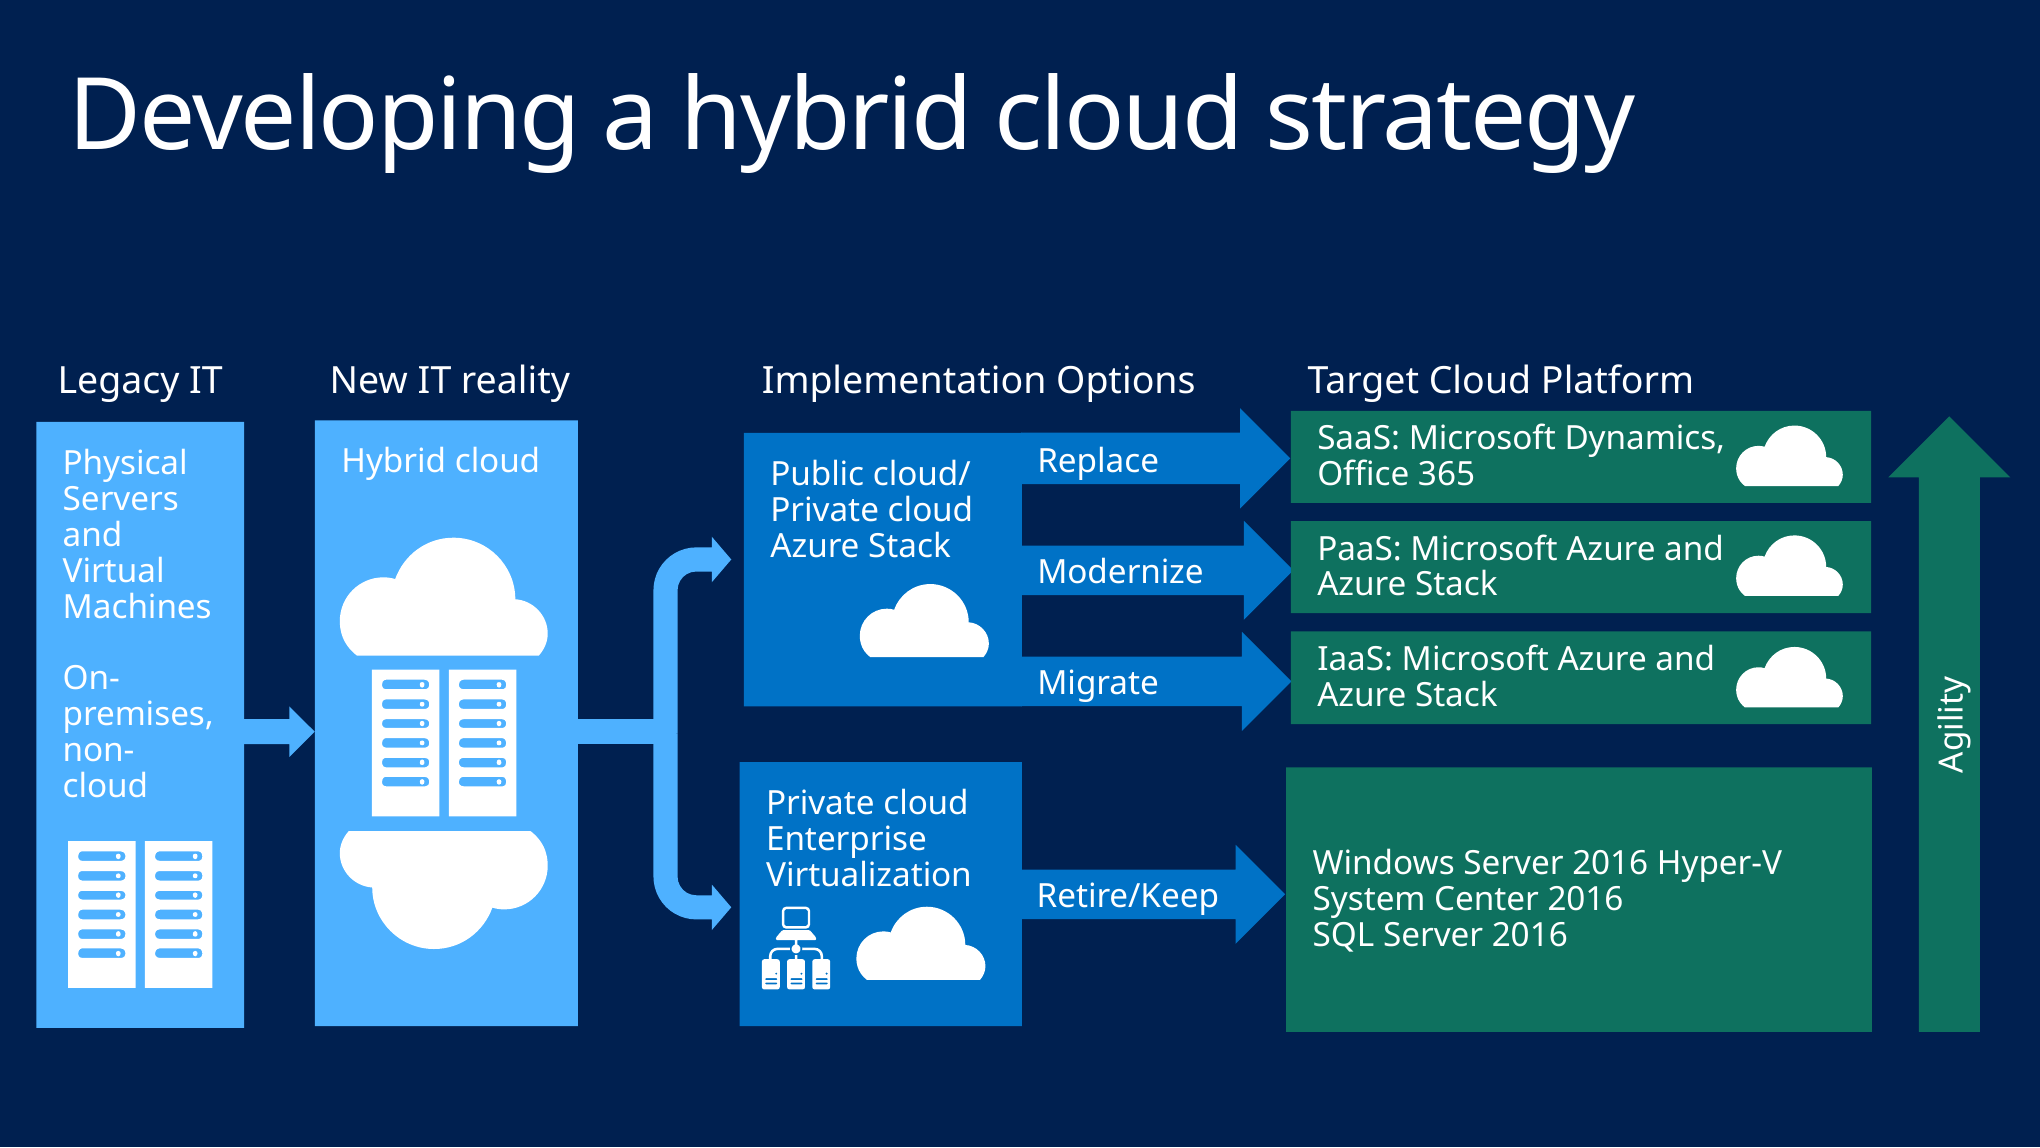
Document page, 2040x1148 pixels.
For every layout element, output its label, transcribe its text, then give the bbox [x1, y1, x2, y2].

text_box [579, 536, 732, 931]
title Developing a hybrid cloud strategy [45, 48, 1996, 199]
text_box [35, 347, 245, 1029]
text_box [739, 347, 2011, 1033]
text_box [233, 347, 579, 1027]
